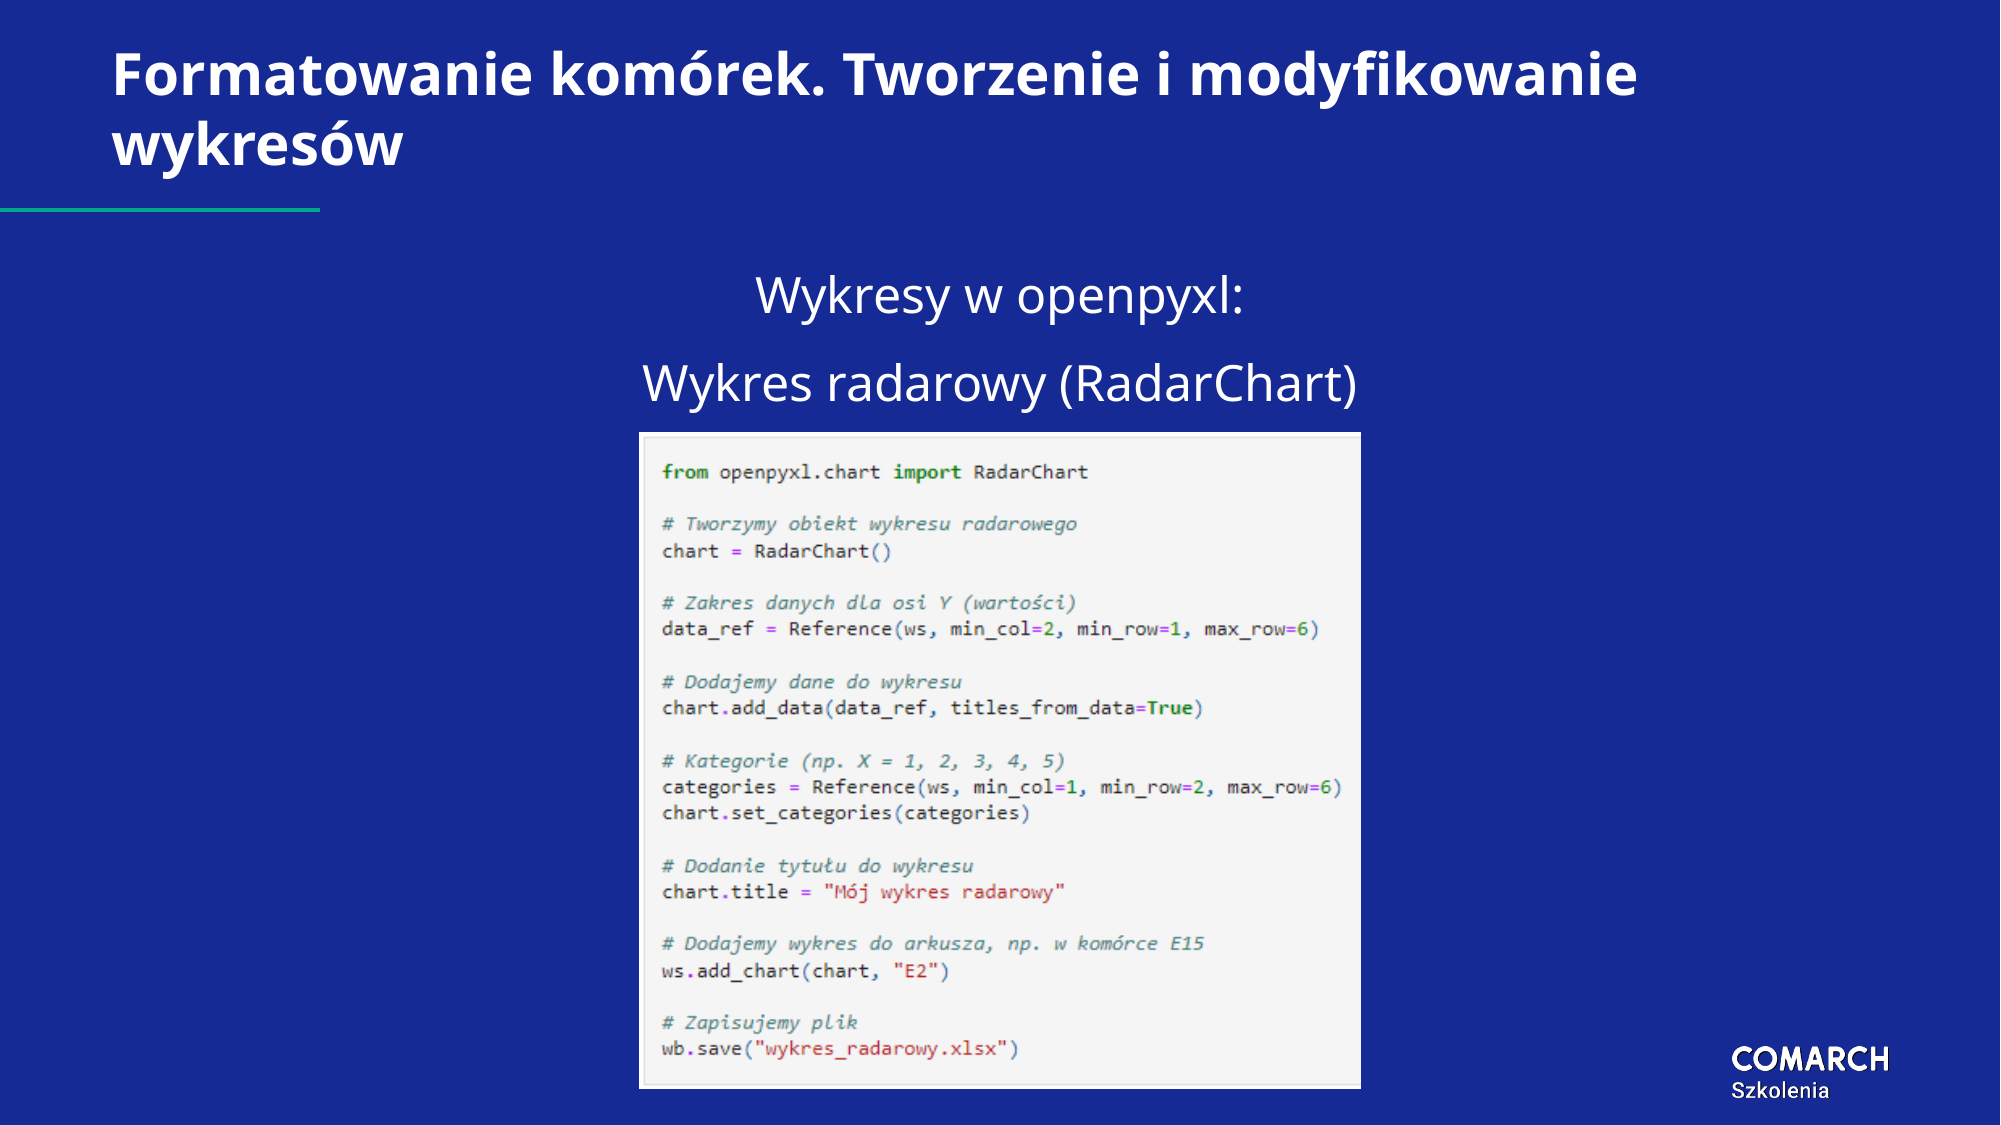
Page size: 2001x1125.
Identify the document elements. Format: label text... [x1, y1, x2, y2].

list Wykresy w openpyxl: Wykres radarowy (RadarChart) [111, 243, 1889, 1000]
picture [639, 432, 1361, 1089]
title Formatowanie komórek. Tworzenie i modyfikowanie wykresów [111, 0, 1889, 185]
picture [1732, 1046, 1889, 1098]
